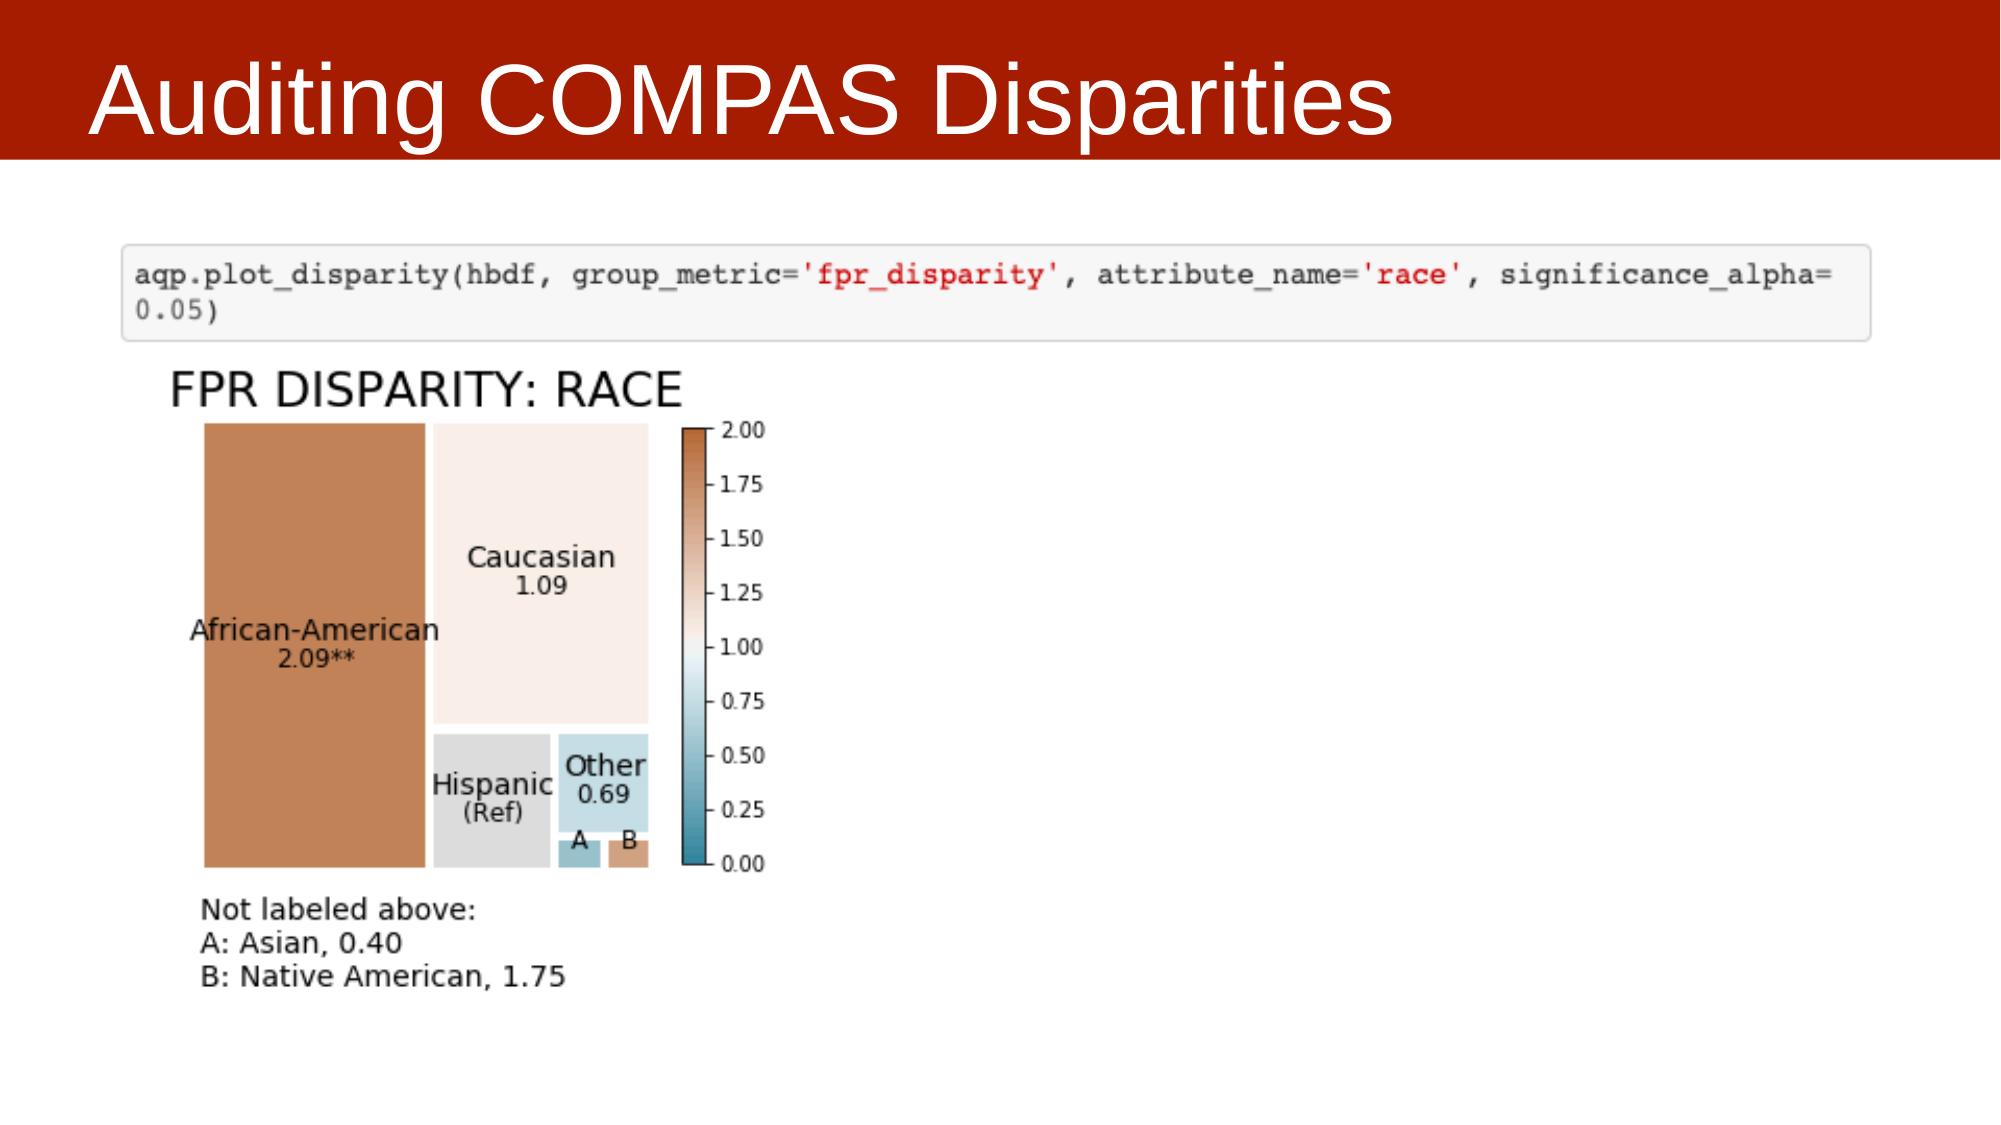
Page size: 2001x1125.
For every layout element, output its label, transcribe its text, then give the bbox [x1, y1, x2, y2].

picture [109, 234, 1891, 1011]
title Auditing COMPAS Disparities [68, 14, 1932, 140]
